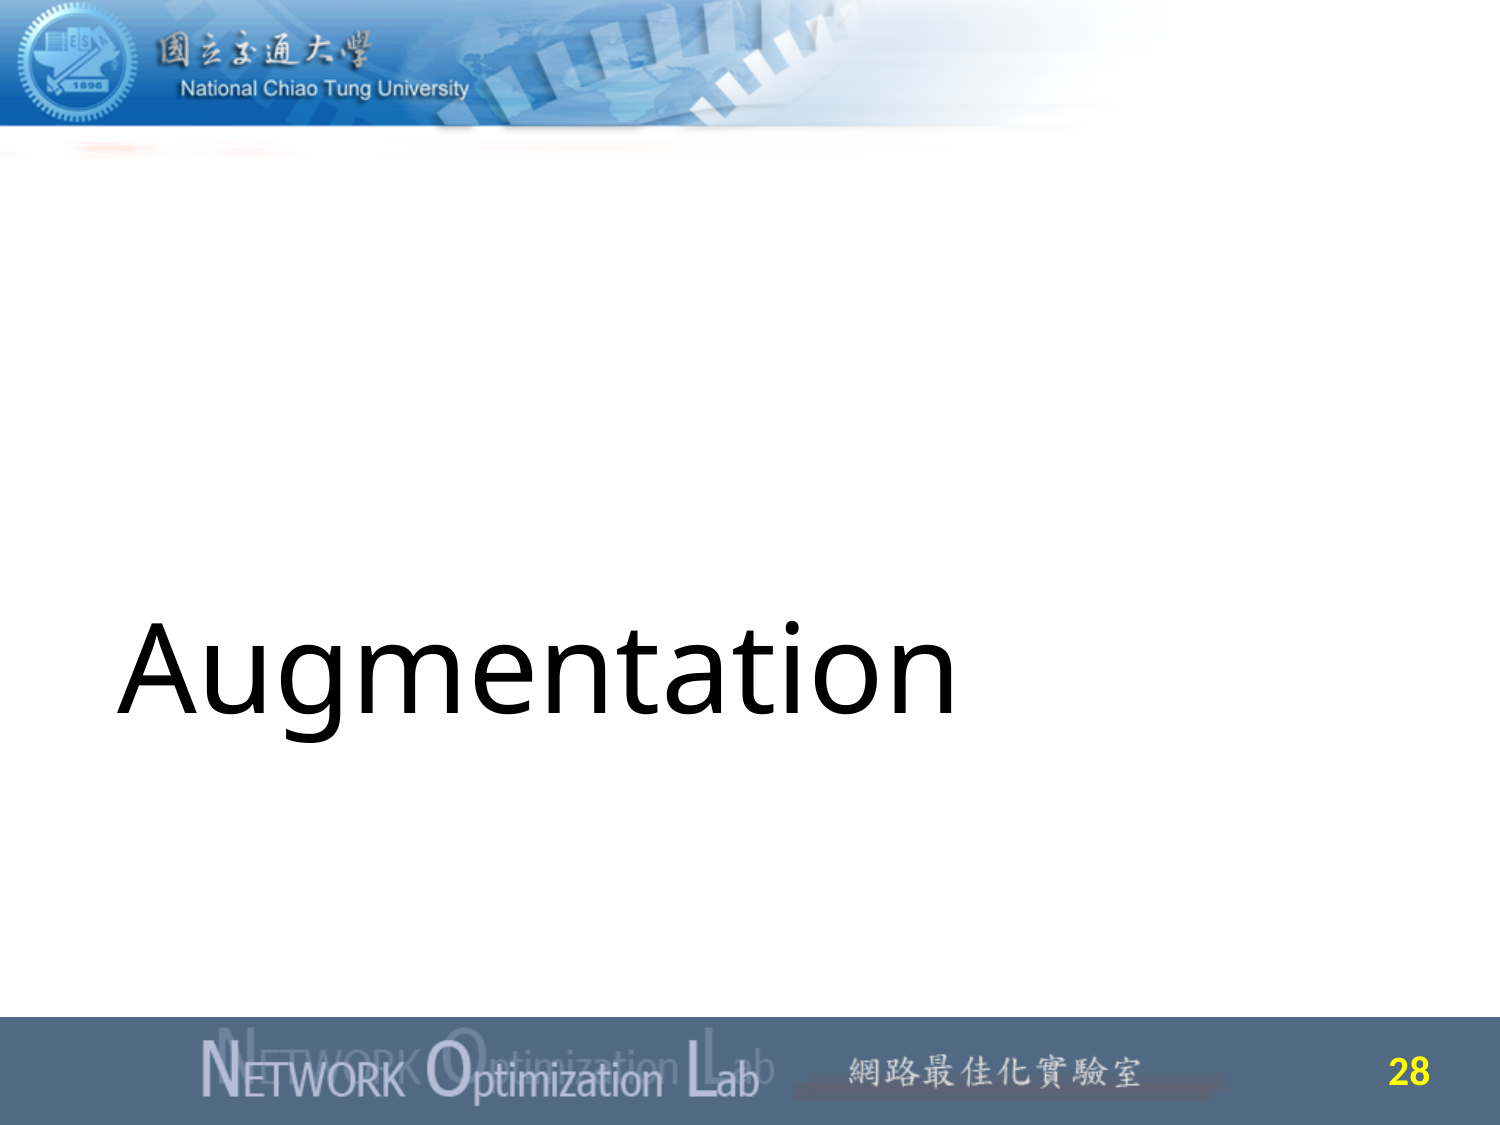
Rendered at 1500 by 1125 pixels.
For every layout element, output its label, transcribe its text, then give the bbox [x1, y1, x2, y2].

picture [0, 0, 1500, 1125]
title Augmentation [102, 280, 1397, 749]
